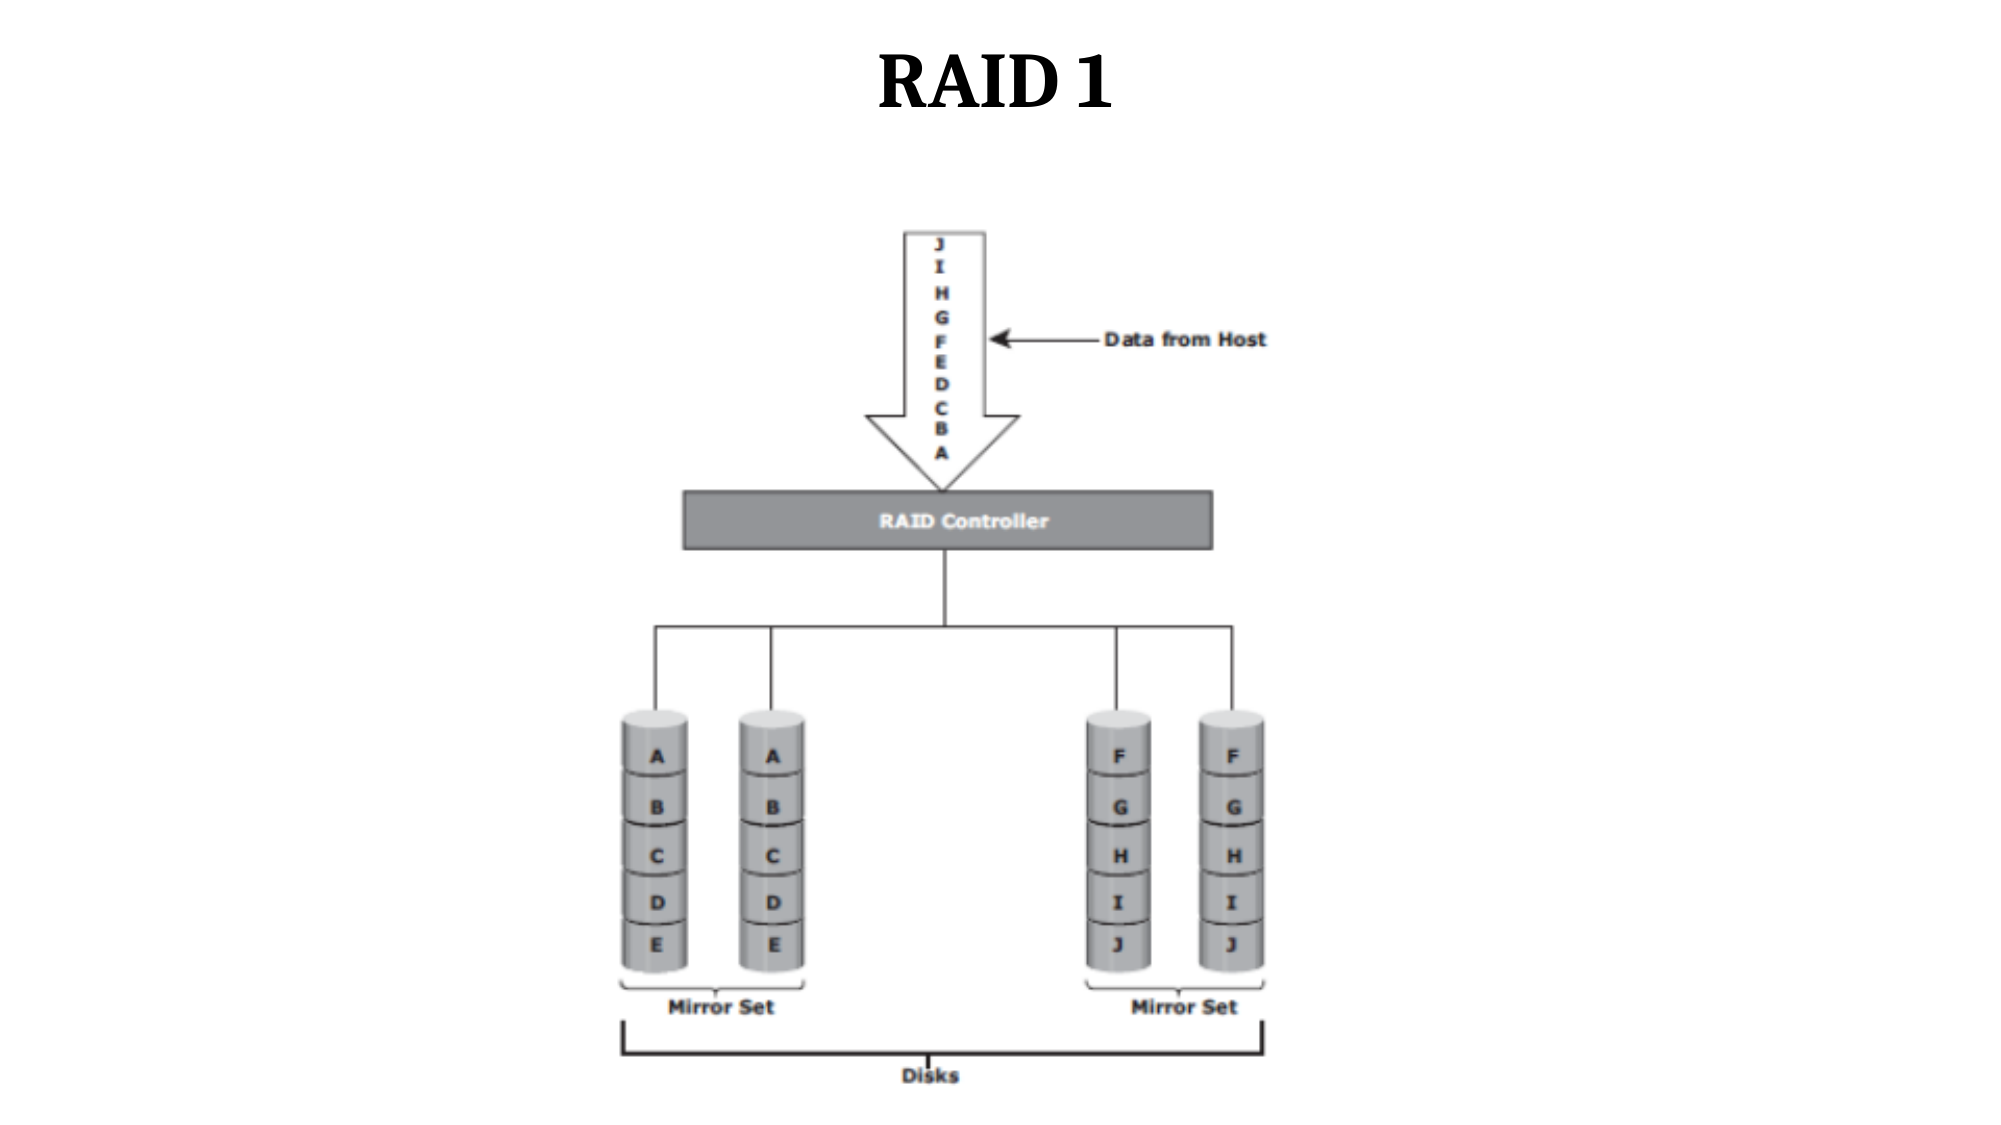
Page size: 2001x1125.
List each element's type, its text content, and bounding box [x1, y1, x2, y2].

title RAID 1 [23, 31, 1969, 133]
picture [566, 226, 1284, 1089]
